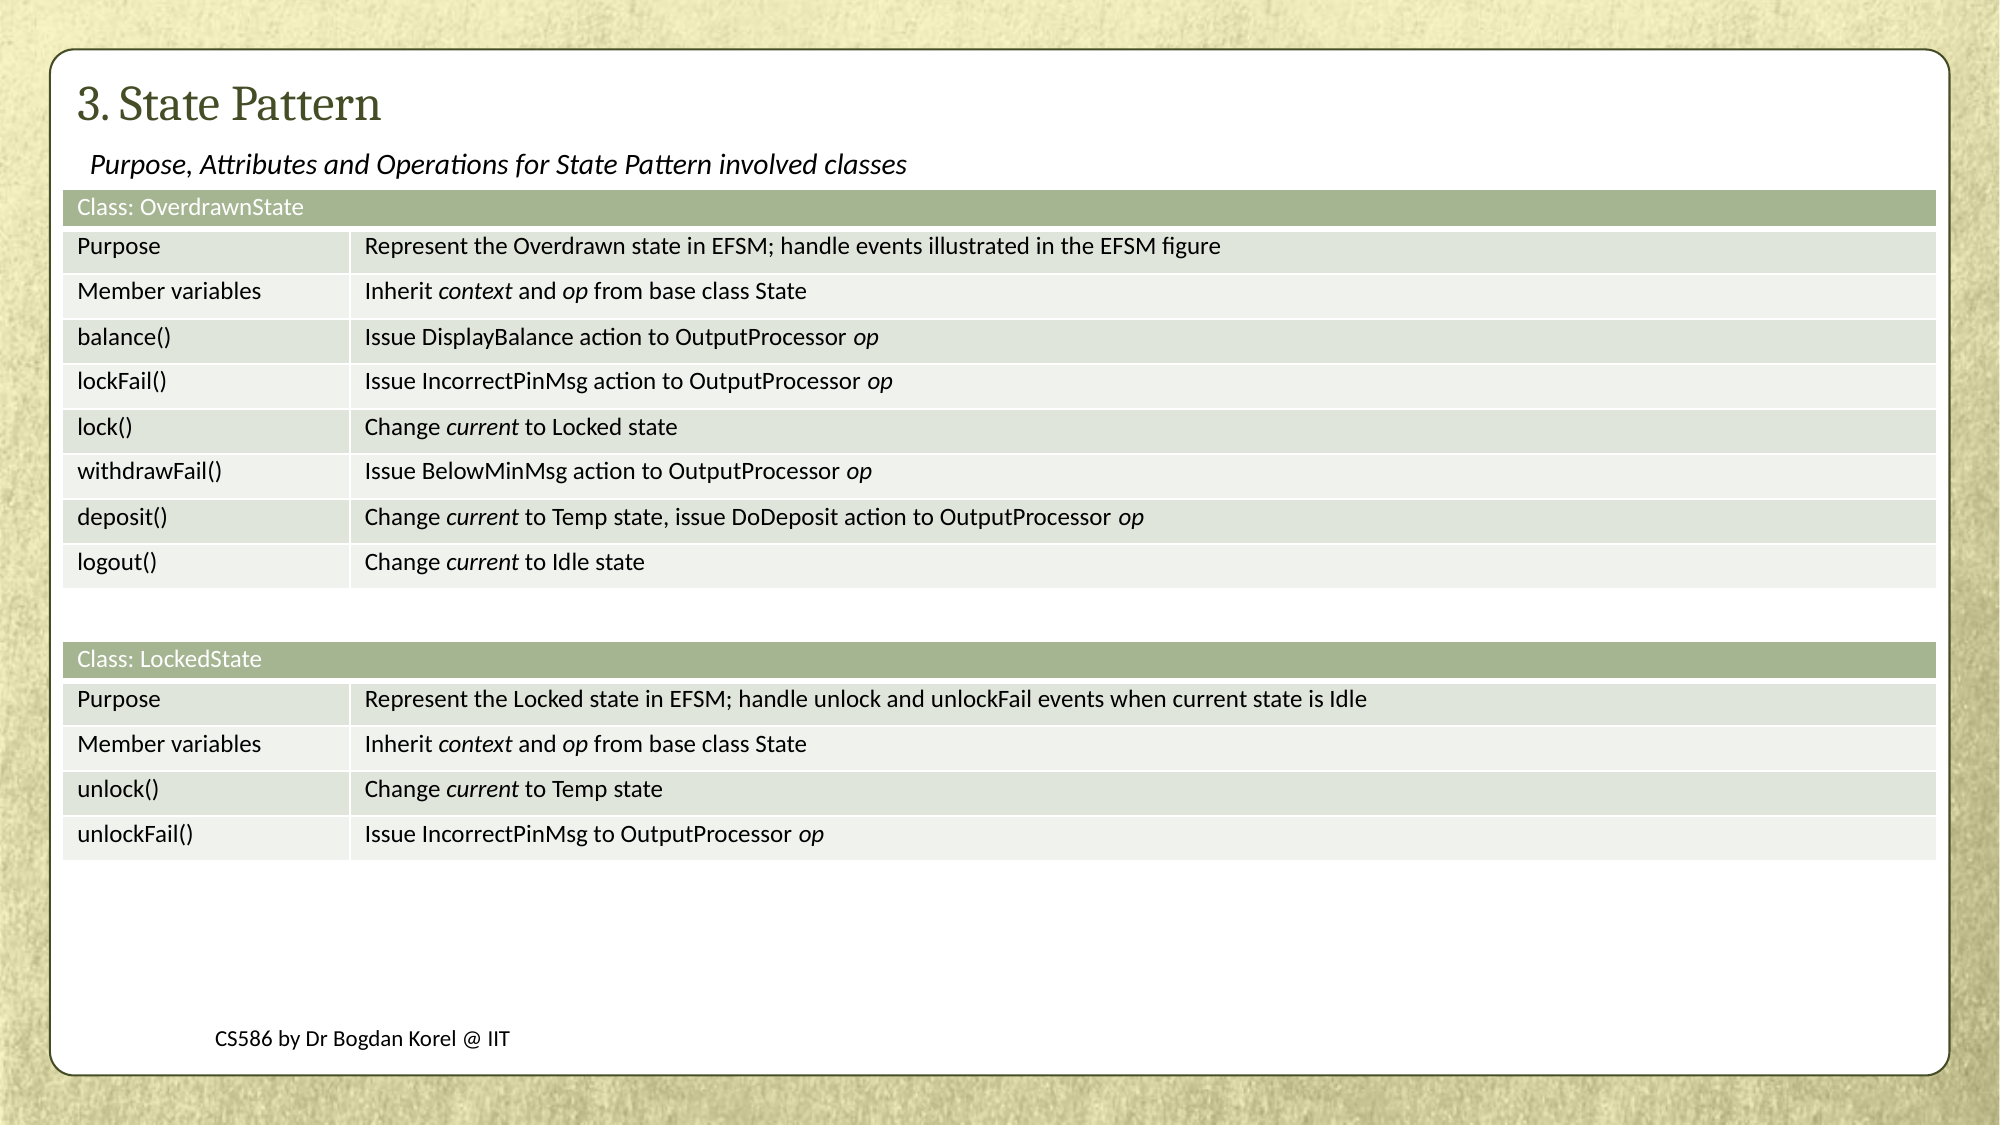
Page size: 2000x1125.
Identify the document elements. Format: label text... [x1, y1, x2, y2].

table_cell Represent the Locked state in EFSM; handle unlock and unlockFail events when current state is Idle [351, 684, 1936, 725]
table_cell Issue IncorrectPinMsg to OutputProcessor op [351, 817, 1936, 860]
table_cell Change current to Temp state [351, 772, 1936, 815]
table_header Class: OverdrawnState [63, 190, 1936, 226]
table_cell Change current to Idle state [351, 545, 1936, 588]
table_cell Member variables [63, 275, 349, 318]
table_cell Inherit context and op from base class State [351, 727, 1936, 770]
footer CS586 by Dr Bogdan Korel @ IIT [199, 1012, 1417, 1063]
table_cell Member variables [63, 727, 349, 770]
table_cell Issue BelowMinMsg action to OutputProcessor op [351, 455, 1936, 498]
table_cell Issue IncorrectPinMsg action to OutputProcessor op [351, 365, 1936, 408]
table_cell balance() [63, 320, 349, 363]
table_cell Issue DisplayBalance action to OutputProcessor op [351, 320, 1936, 363]
table_cell Change current to Locked state [351, 410, 1936, 453]
table_cell lock() [63, 410, 349, 453]
table_cell Purpose [63, 232, 349, 273]
list Purpose, Attributes and Operations for State Pattern involved classes [74, 141, 1812, 188]
table_cell Represent the Overdrawn state in EFSM; handle events illustrated in the EFSM figure [351, 232, 1936, 273]
table_cell Inherit context and op from base class State [351, 275, 1936, 318]
title 3. State Pattern [62, 62, 1662, 142]
table_cell Change current to Temp state, issue DoDeposit action to OutputProcessor op [351, 500, 1936, 543]
table_cell logout() [63, 545, 349, 588]
table_cell unlockFail() [63, 817, 349, 860]
table_cell withdrawFail() [63, 455, 349, 498]
table_cell Purpose [63, 684, 349, 725]
table_cell unlock() [63, 772, 349, 815]
table_cell deposit() [63, 500, 349, 543]
table_cell lockFail() [63, 365, 349, 408]
table_header Class: LockedState [63, 642, 1936, 678]
